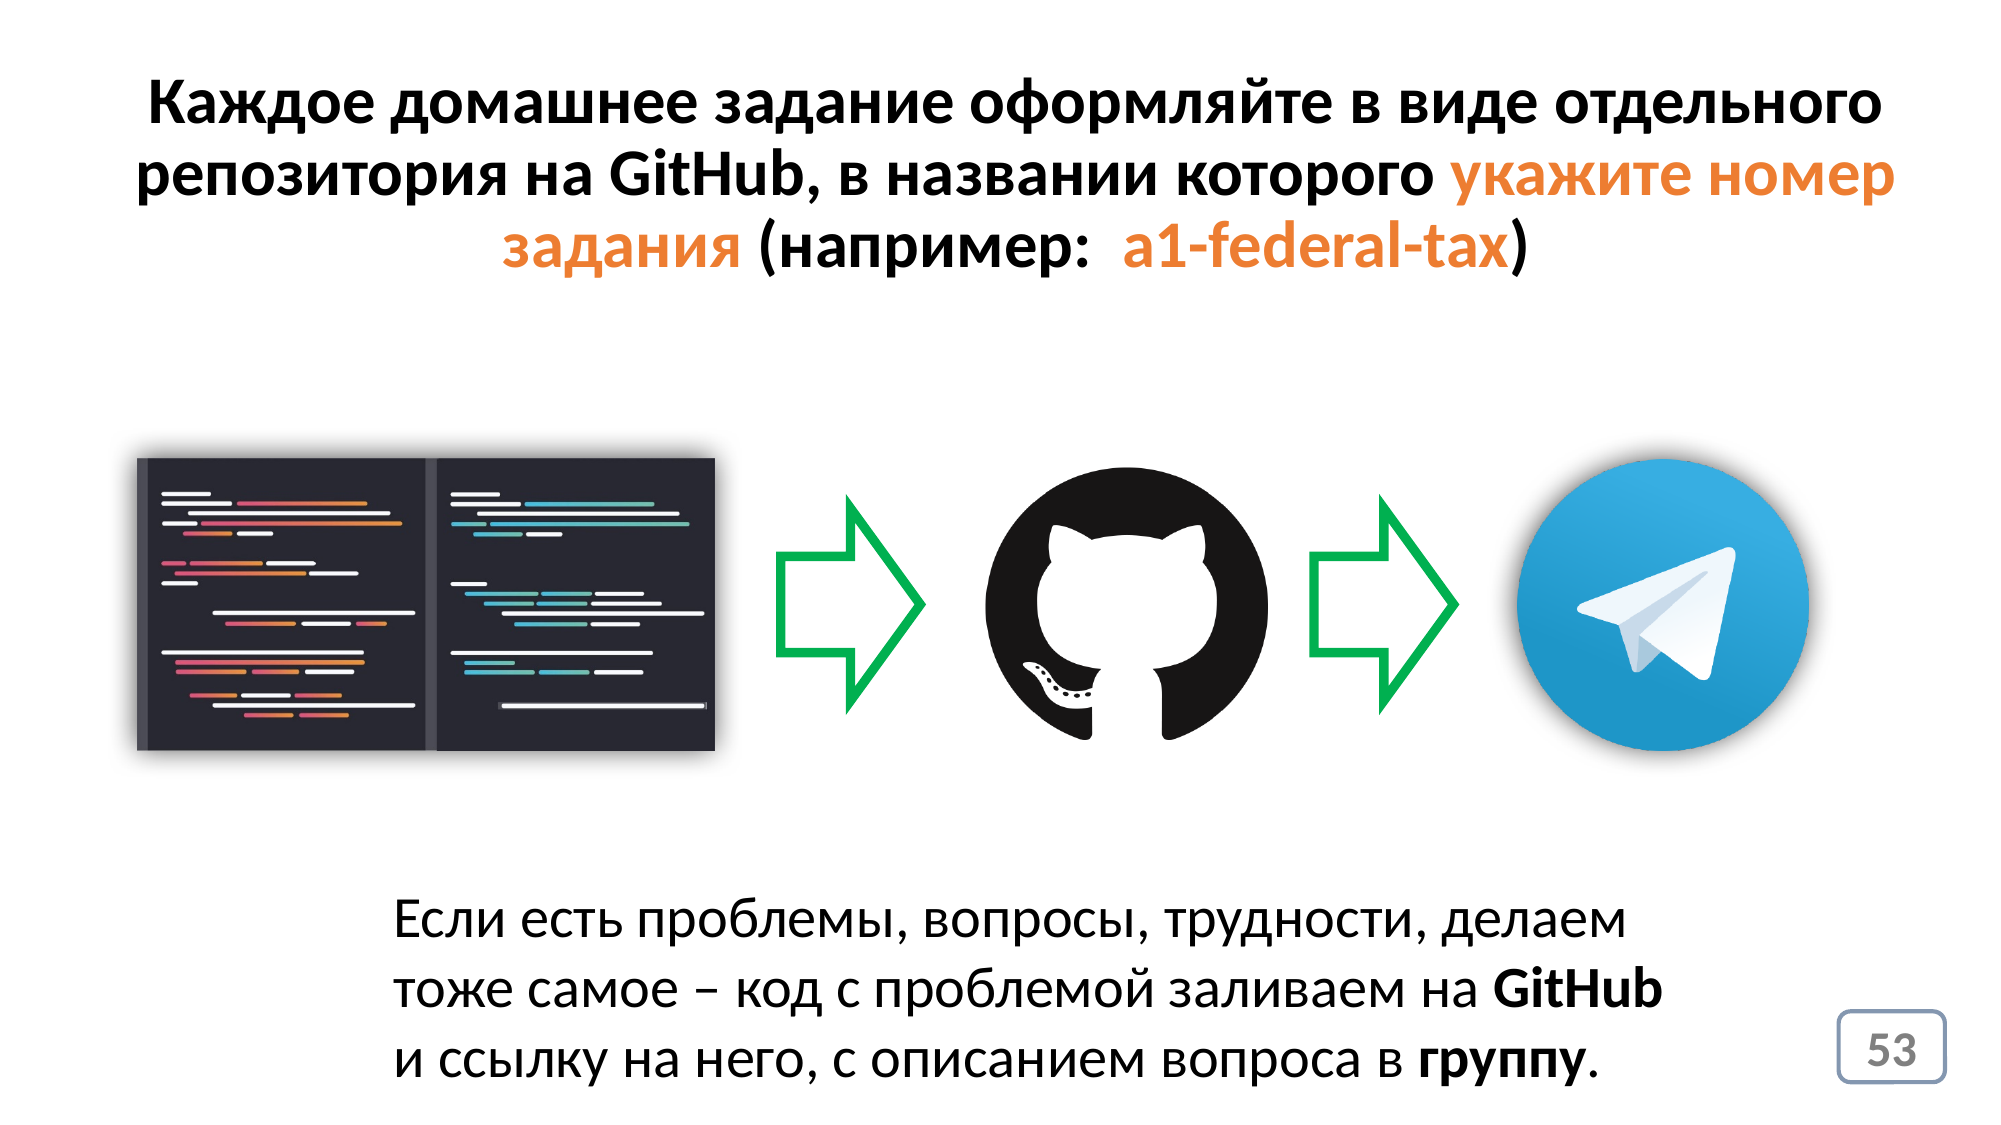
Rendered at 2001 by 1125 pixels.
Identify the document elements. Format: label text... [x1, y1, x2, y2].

title Каждое домашнее задание оформляйте в виде отдельного репозитория на GitHub, в названии которого укажите номер задания (например: a1-federal-tax) [59, 24, 1973, 324]
text_box [1315, 505, 1455, 704]
text_box 53 [1837, 1010, 1946, 1084]
picture [1516, 459, 1809, 751]
picture [939, 417, 1315, 792]
text_box [779, 505, 922, 704]
picture [137, 457, 715, 751]
text_box Если есть проблемы, вопросы, трудности, делаем тоже самое – код с проблемой заливаем на GitHub и ссылку на него, с описанием вопроса в группу. [379, 872, 1704, 1097]
